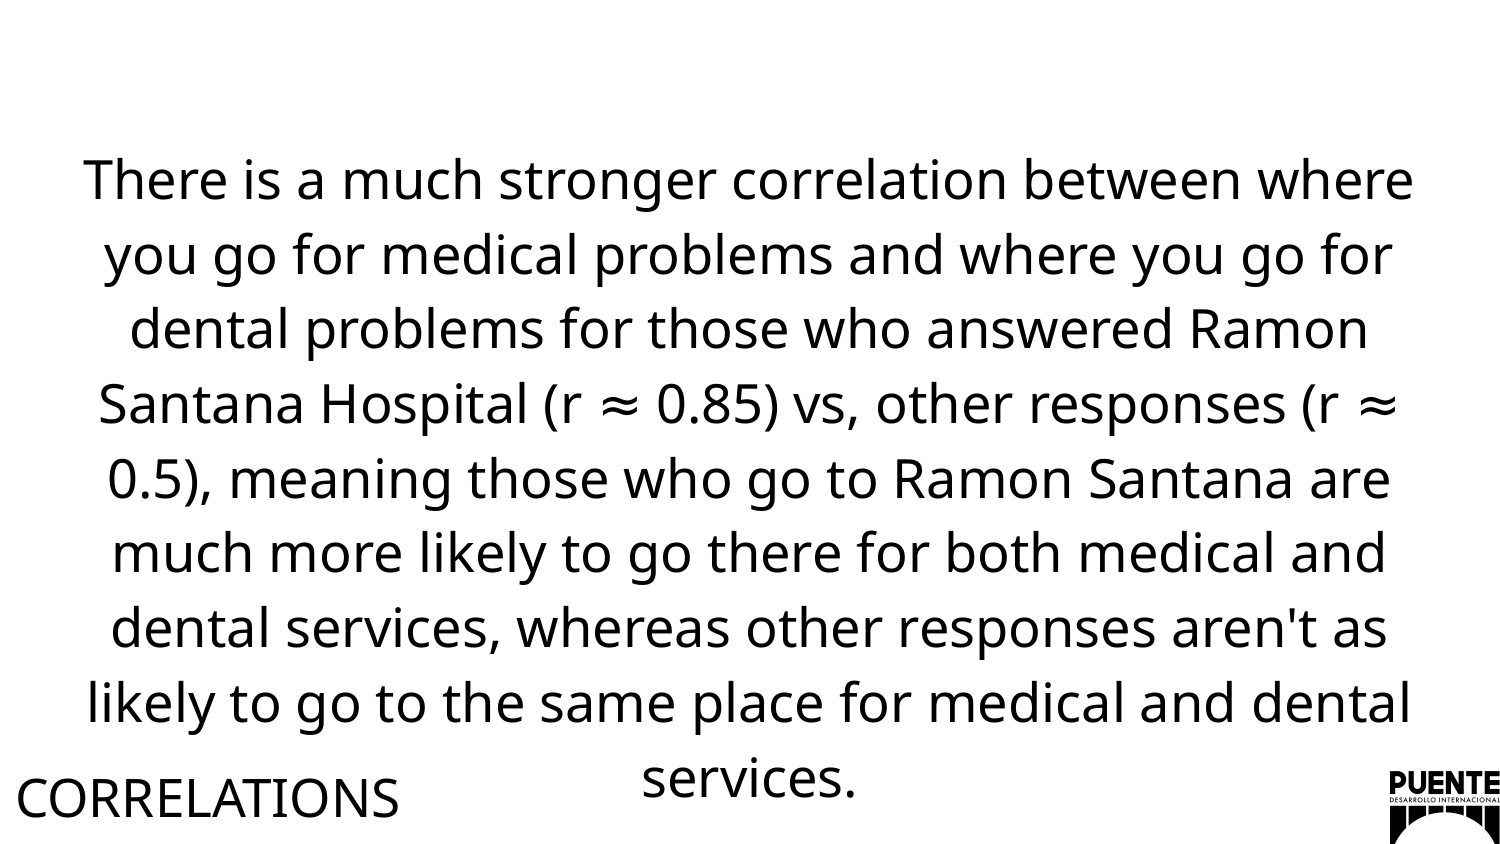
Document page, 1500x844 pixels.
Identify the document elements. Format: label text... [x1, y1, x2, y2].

list There is a much stronger correlation between where you go for medical problems and where you go for dental problems for those who answered Ramon Santana Hospital (r ≈ 0.85) vs, other responses (r ≈ 0.5), meaning those who go to Ramon Santana are much more likely to go there for both medical and dental services, whereas other responses aren't as likely to go to the same place for medical and dental services. [51, 120, 1449, 724]
picture [1390, 770, 1500, 844]
title CORRELATIONS [0, 749, 1398, 844]
